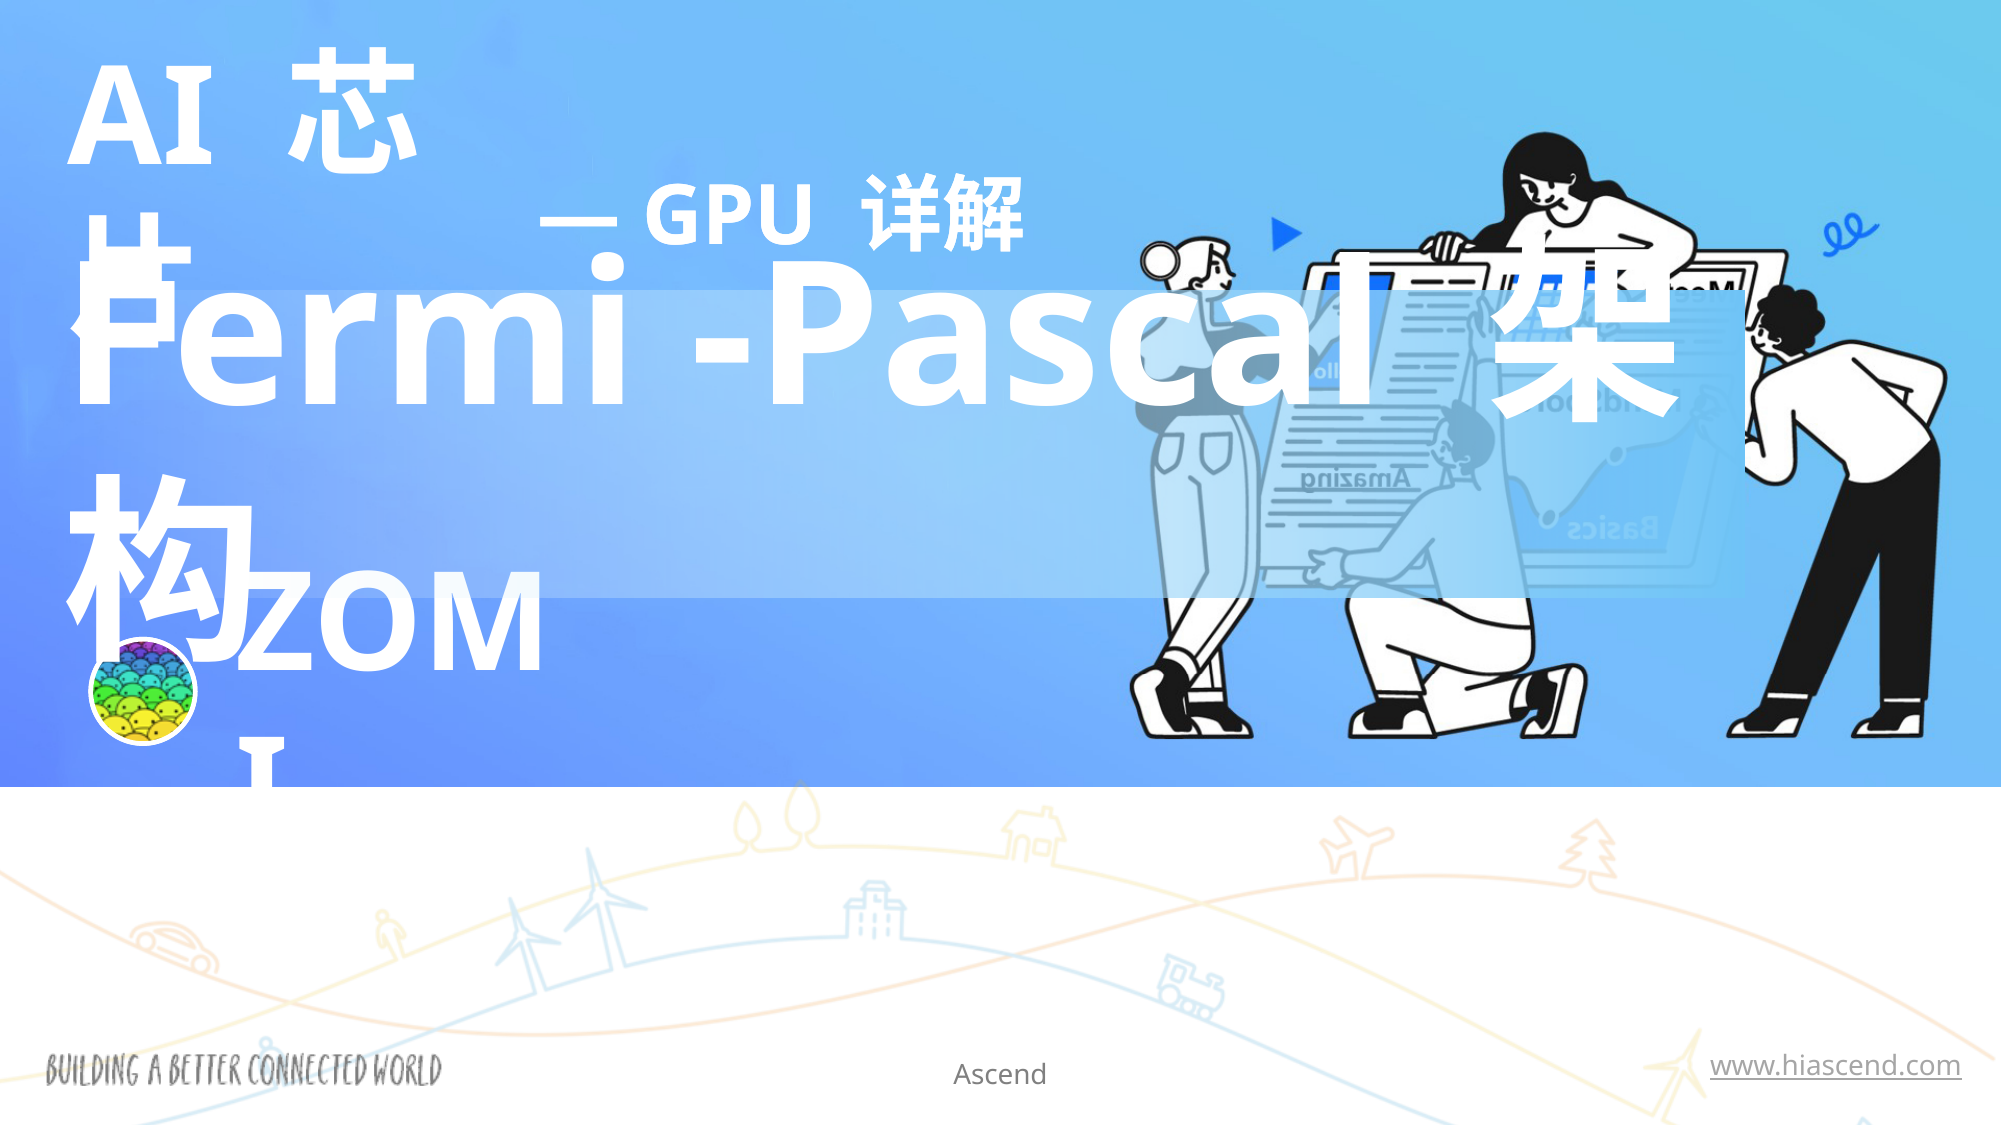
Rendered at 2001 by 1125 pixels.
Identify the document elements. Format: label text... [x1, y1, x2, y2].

picture [23, 1032, 468, 1114]
title AI 芯片 [52, 113, 568, 271]
picture [0, 0, 2001, 787]
text_box Fermi -Pascal 架构 [47, 290, 1745, 598]
subtitle ZOMI [220, 639, 587, 758]
text_box — GPU 详解 [522, 154, 1041, 269]
